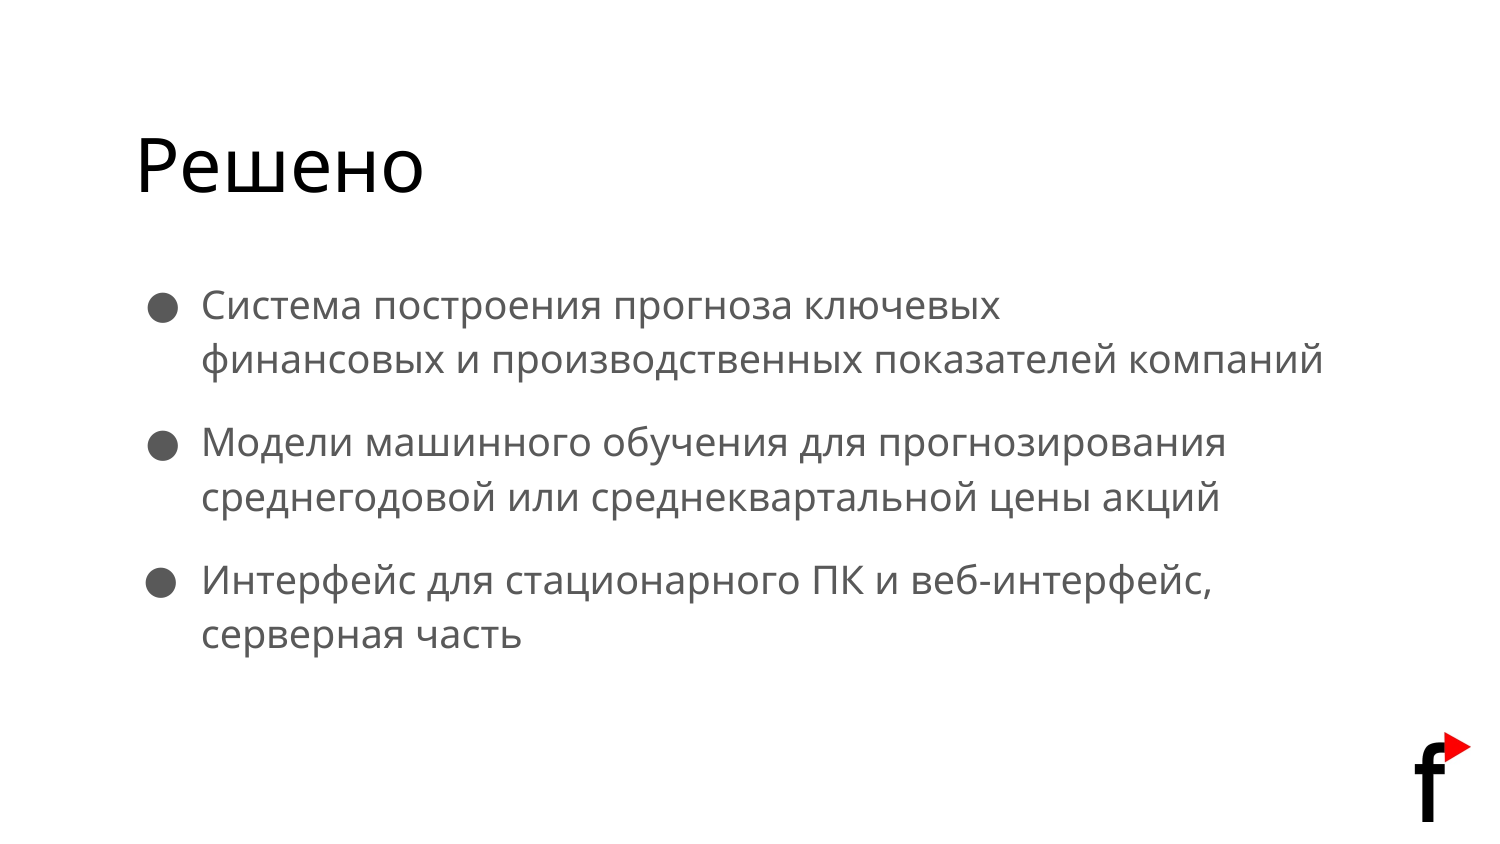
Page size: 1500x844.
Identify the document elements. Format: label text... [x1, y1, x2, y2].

picture [1396, 732, 1472, 823]
title Решено [119, 102, 1500, 197]
list Система построения прогноза ключевых финансовых и производственных показателей компаний Модели машинного обучения для прогнозирования среднегодовой или среднеквартальной цены акций Интерфейс для стационарного ПК и веб-интерфейс, серверная часть [110, 257, 1500, 752]
